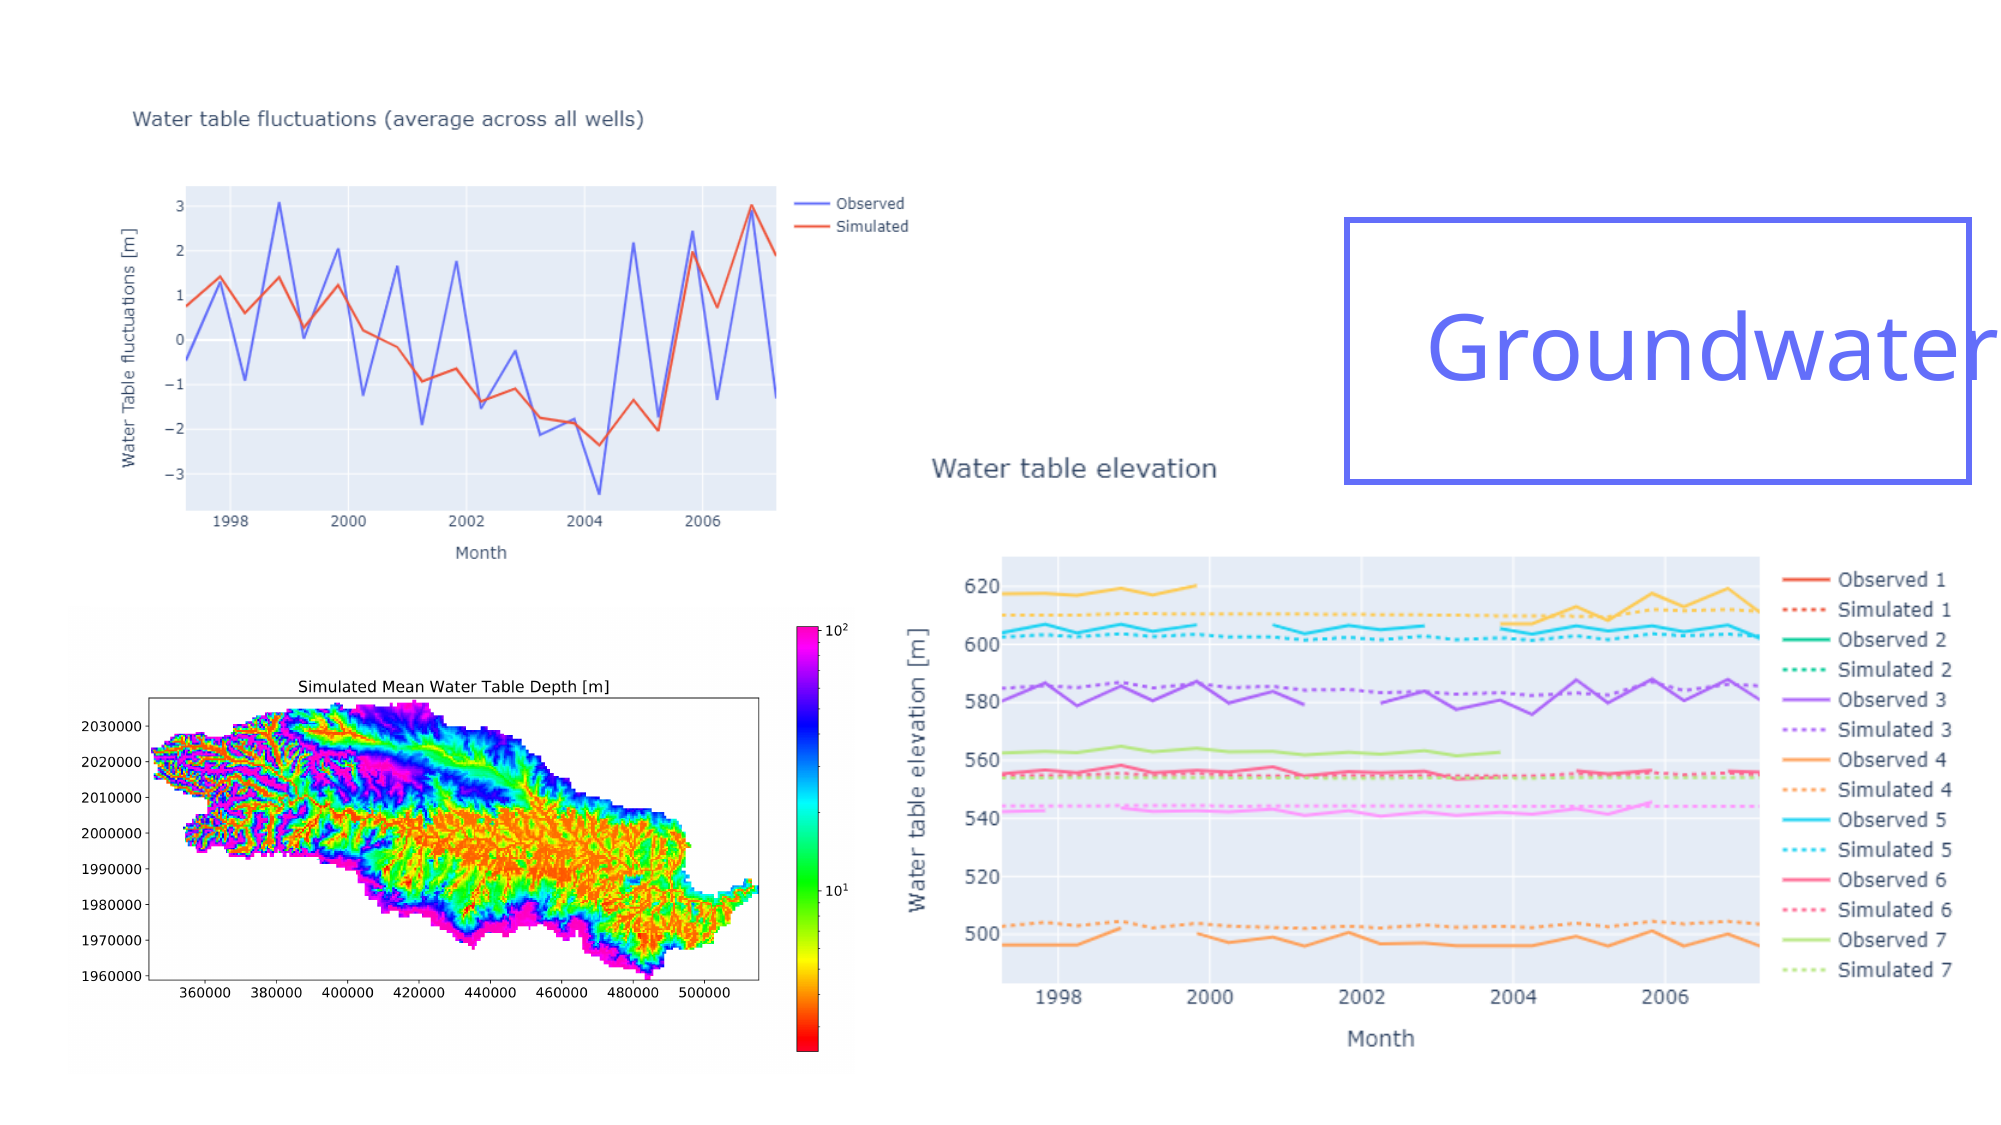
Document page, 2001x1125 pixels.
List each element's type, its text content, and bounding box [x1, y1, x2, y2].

text_box [1346, 219, 1970, 399]
text_box Groundwater [1970, 242, 2000, 460]
picture [68, 66, 1981, 1110]
